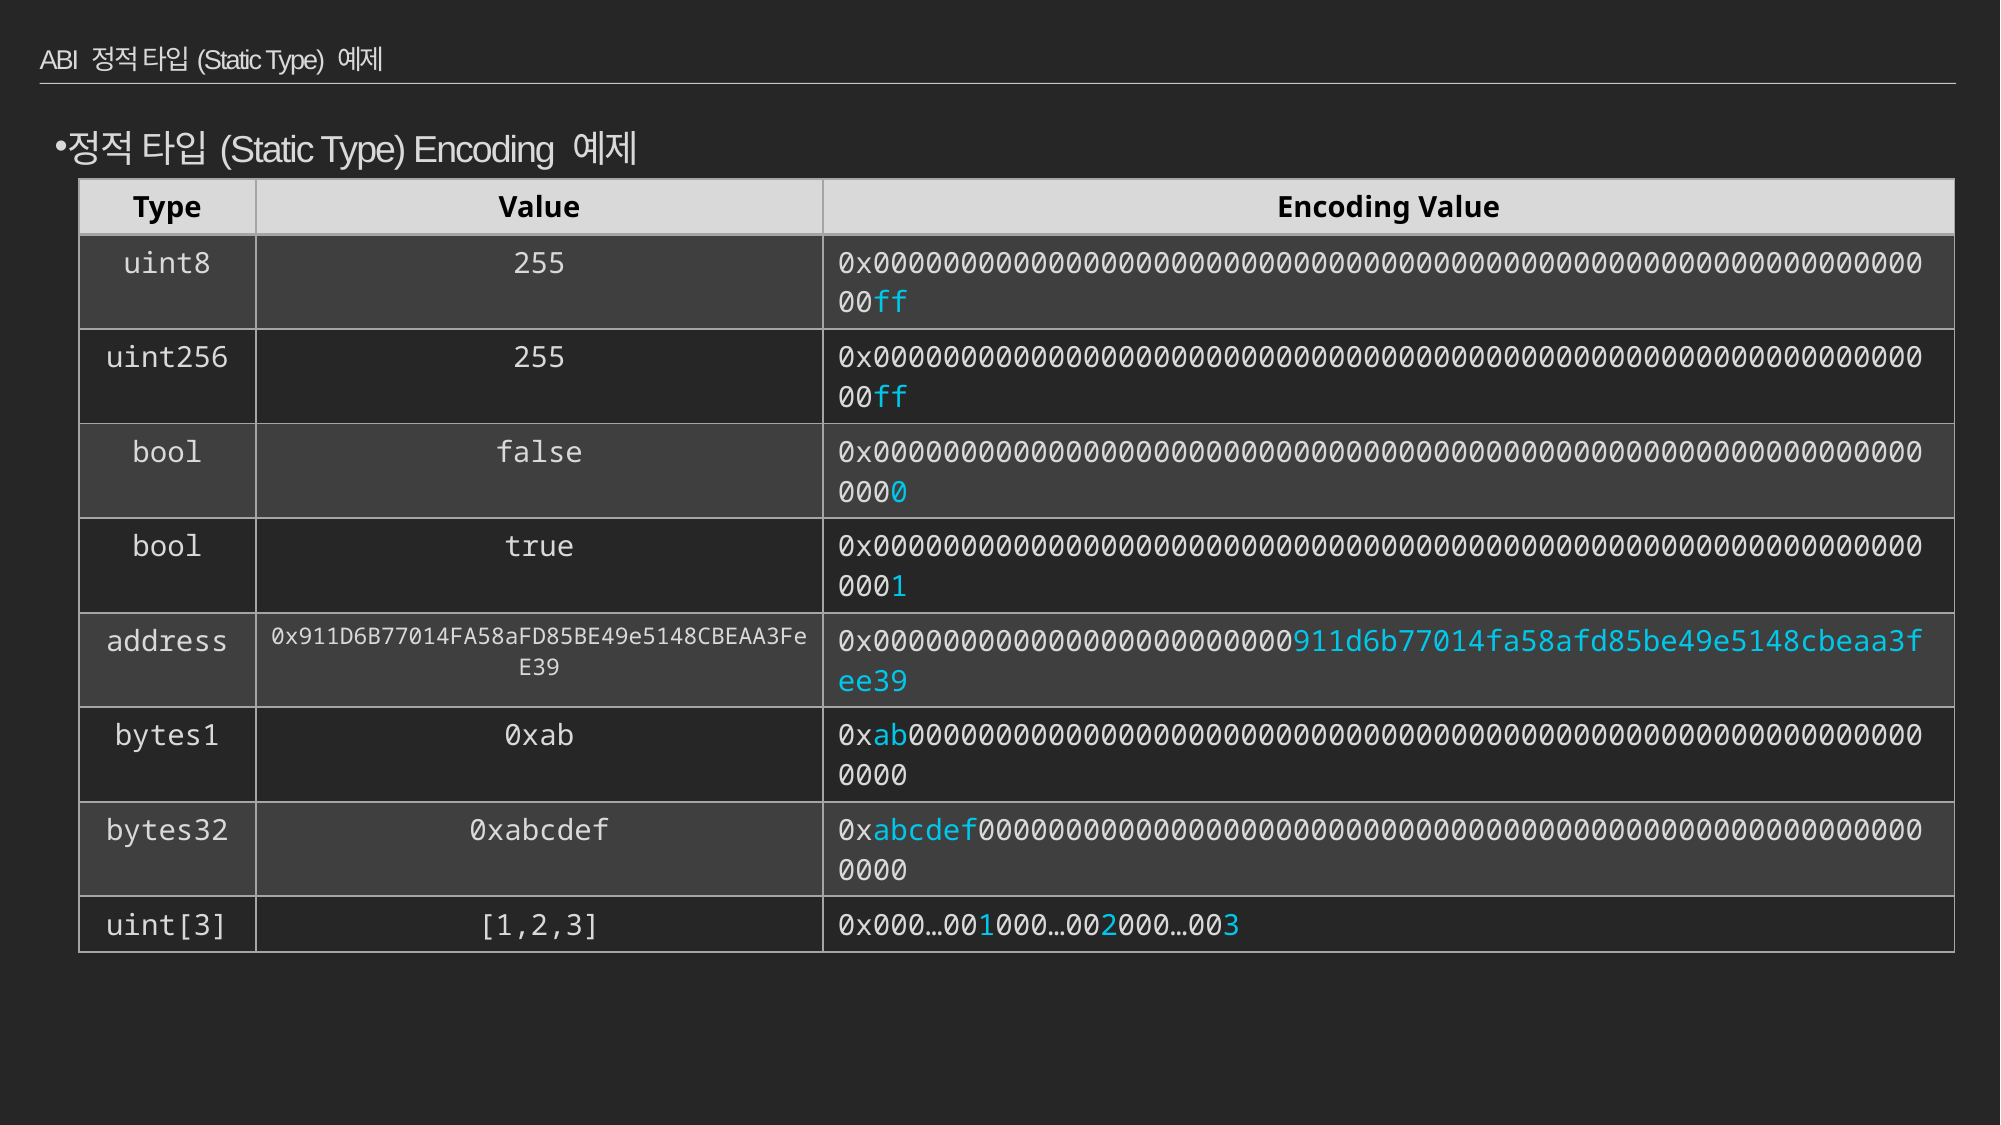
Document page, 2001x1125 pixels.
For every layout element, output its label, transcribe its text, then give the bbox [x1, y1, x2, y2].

table_cell uint256 [80, 330, 255, 423]
table_header Type [80, 180, 255, 233]
table_cell bool [80, 519, 255, 563]
table_cell 0x00000000000000000000000000000000000000000000000000000000000000ff [824, 330, 1954, 423]
title ABI 정적 타입(Static Type) 예제 [39, 31, 1961, 84]
table_header Encoding Value [824, 180, 1954, 233]
table_cell false [257, 424, 822, 517]
text_box [37, 563, 1955, 1106]
table_cell uint8 [80, 236, 255, 328]
table_cell 255 [257, 330, 822, 423]
table_cell 0x00000000000000000000000000000000000000000000000000000000000000ff [824, 236, 1954, 328]
table_cell bool [80, 424, 255, 517]
table_cell 255 [257, 236, 822, 328]
list 정적 타입(Static Type) Encoding 예제 [39, 108, 1957, 1104]
table_cell 0x0000000000000000000000000000000000000000000000000000000000000000 [824, 424, 1954, 517]
table_header Value [257, 180, 822, 233]
table_cell true [257, 519, 822, 563]
table_cell 0x0000000000000000000000000000000000000000000000000000000000000001 [824, 519, 1954, 563]
